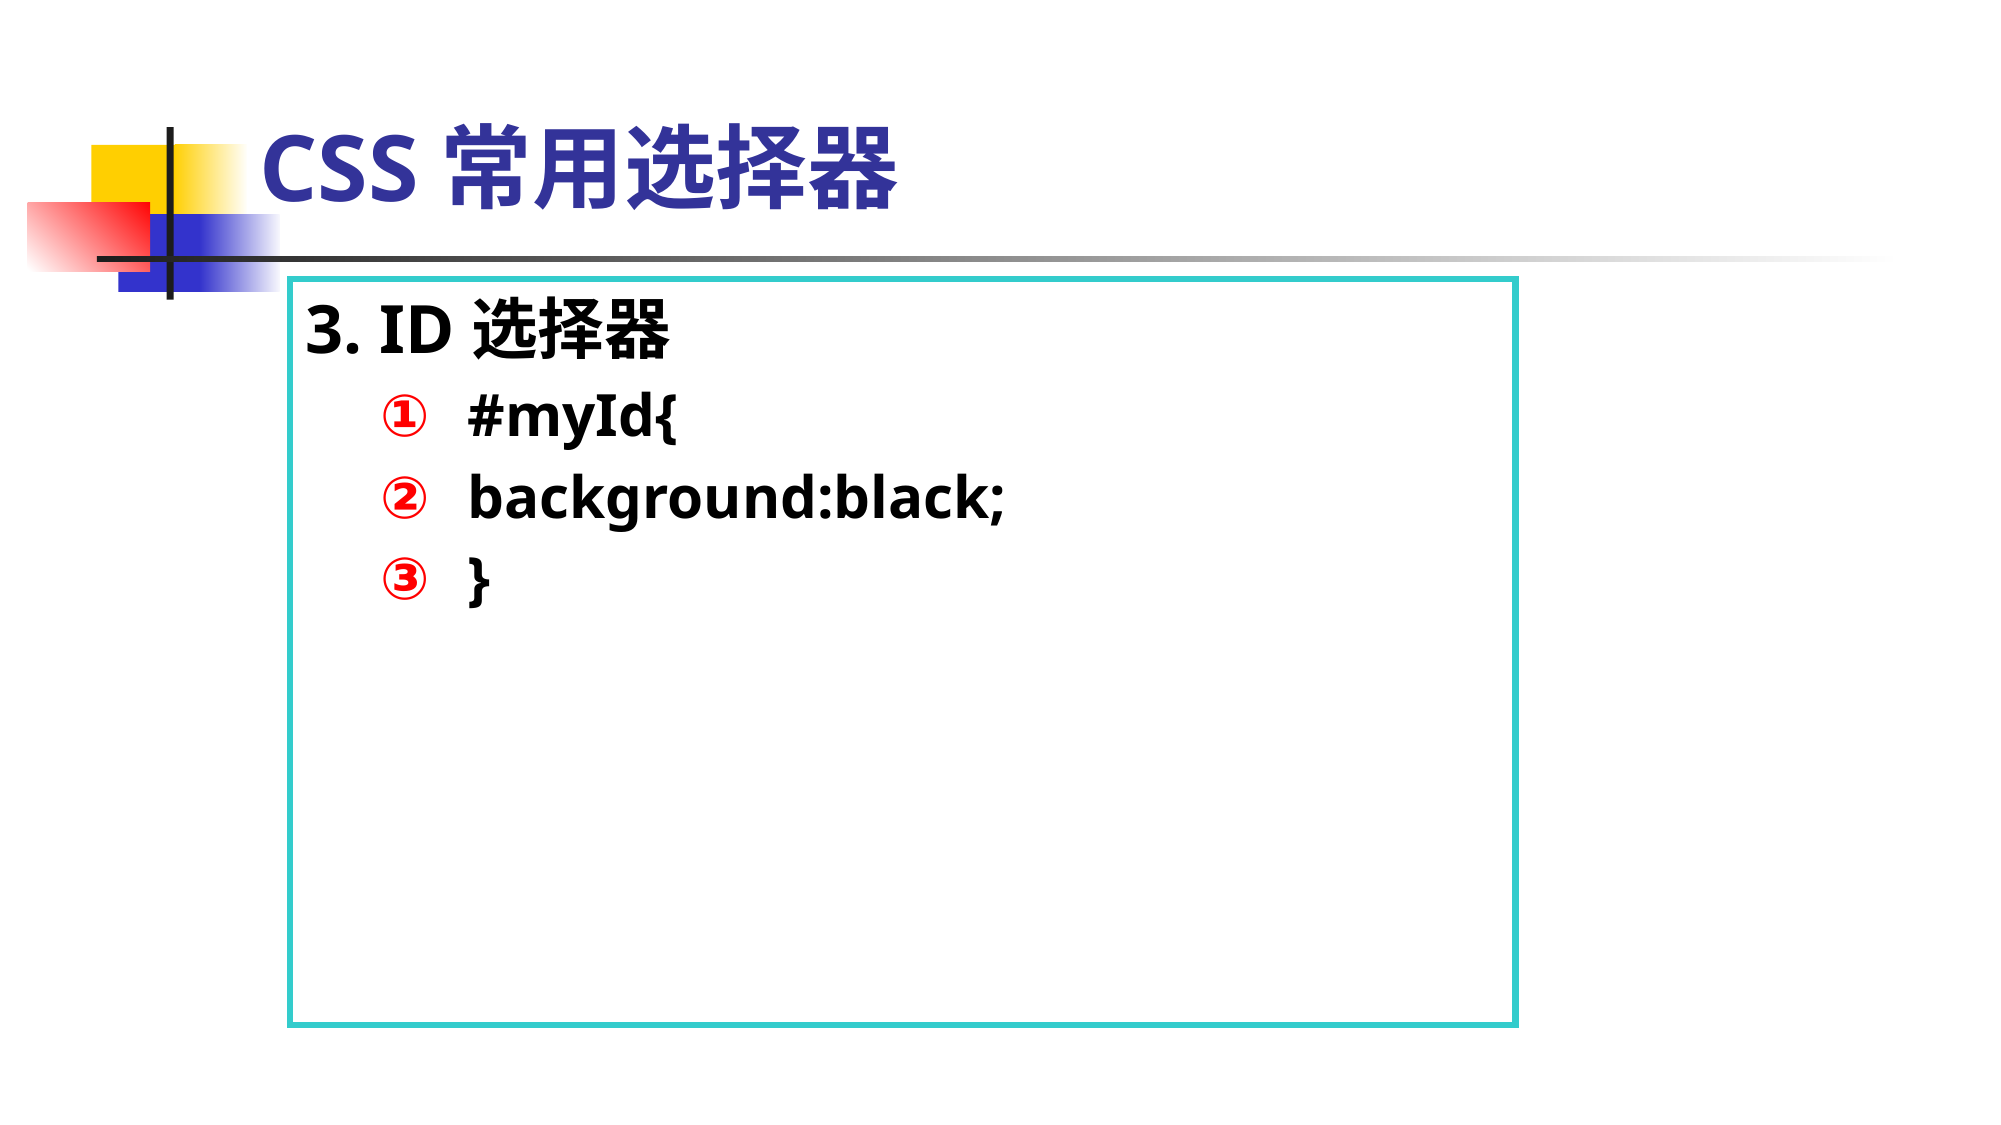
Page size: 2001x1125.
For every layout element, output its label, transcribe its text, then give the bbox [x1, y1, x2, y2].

title CSS常用选择器 [243, 101, 1949, 240]
list 3. ID选择器 #myId{ background:black; } [289, 278, 1516, 1026]
